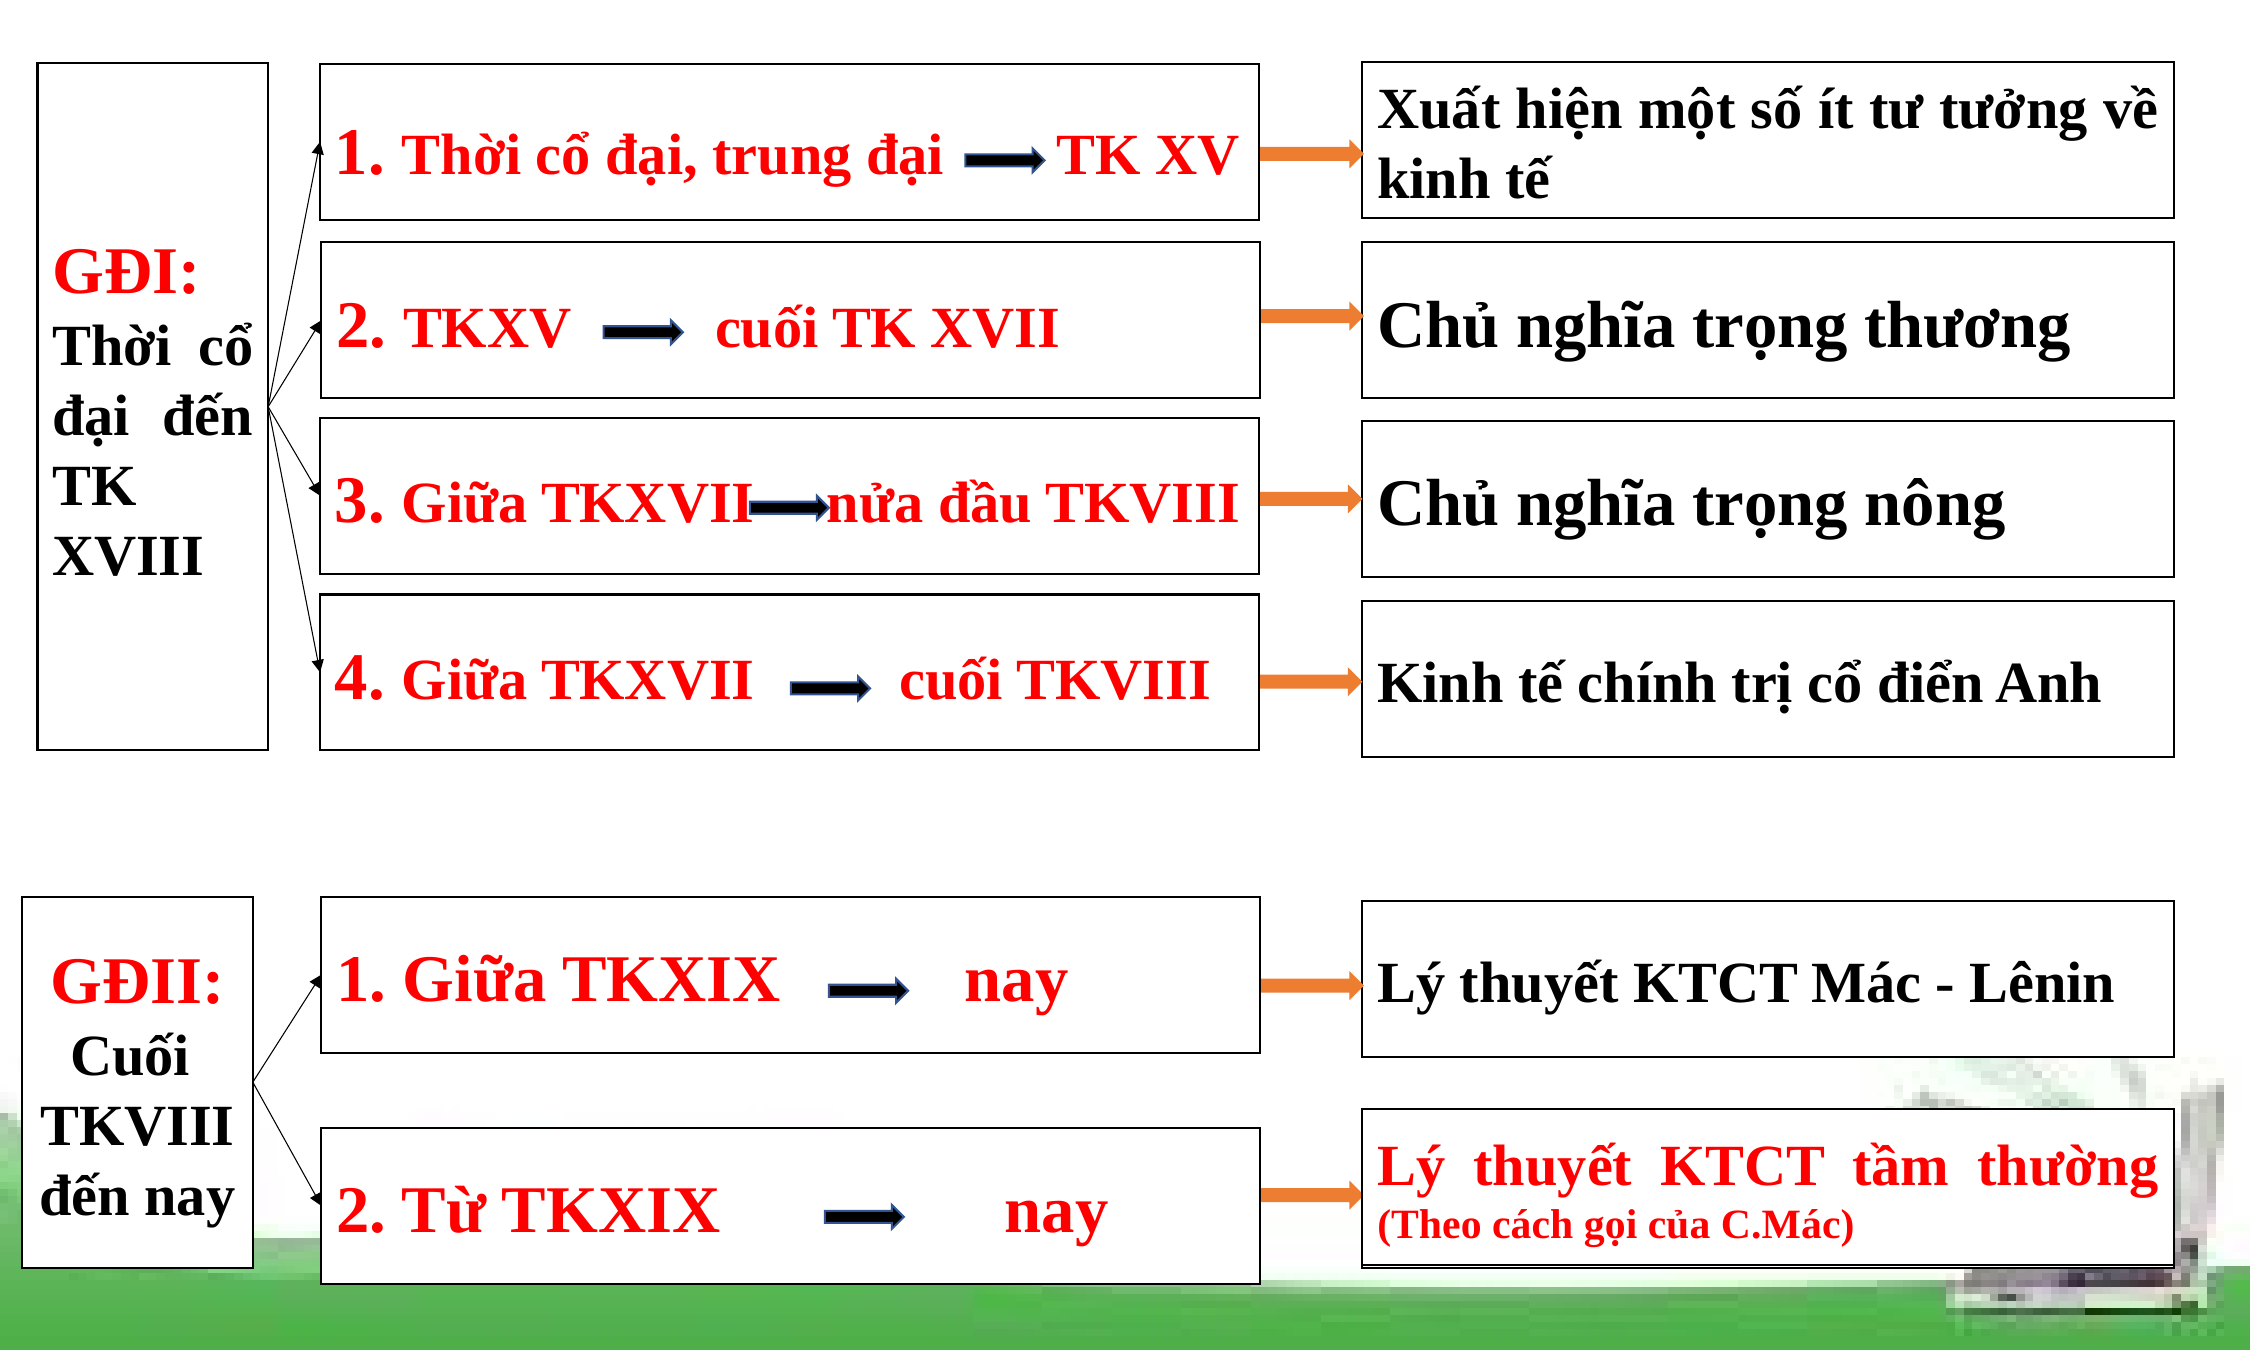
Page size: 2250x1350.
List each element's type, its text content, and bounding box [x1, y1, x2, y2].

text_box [252, 1082, 1261, 1284]
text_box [268, 242, 1261, 407]
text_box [268, 63, 1259, 242]
picture [0, 0, 2250, 1350]
text_box GĐII: Cuối TKVIII đến nay [21, 896, 252, 1269]
text_box GĐI: Thời cổ đại đến TK XVIII [36, 62, 269, 751]
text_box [1261, 242, 2174, 399]
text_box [252, 896, 1261, 1080]
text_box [1261, 1108, 2174, 1268]
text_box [1261, 900, 2174, 1057]
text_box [1258, 600, 2174, 757]
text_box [1259, 421, 2174, 578]
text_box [268, 406, 1259, 751]
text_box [1260, 61, 2174, 218]
